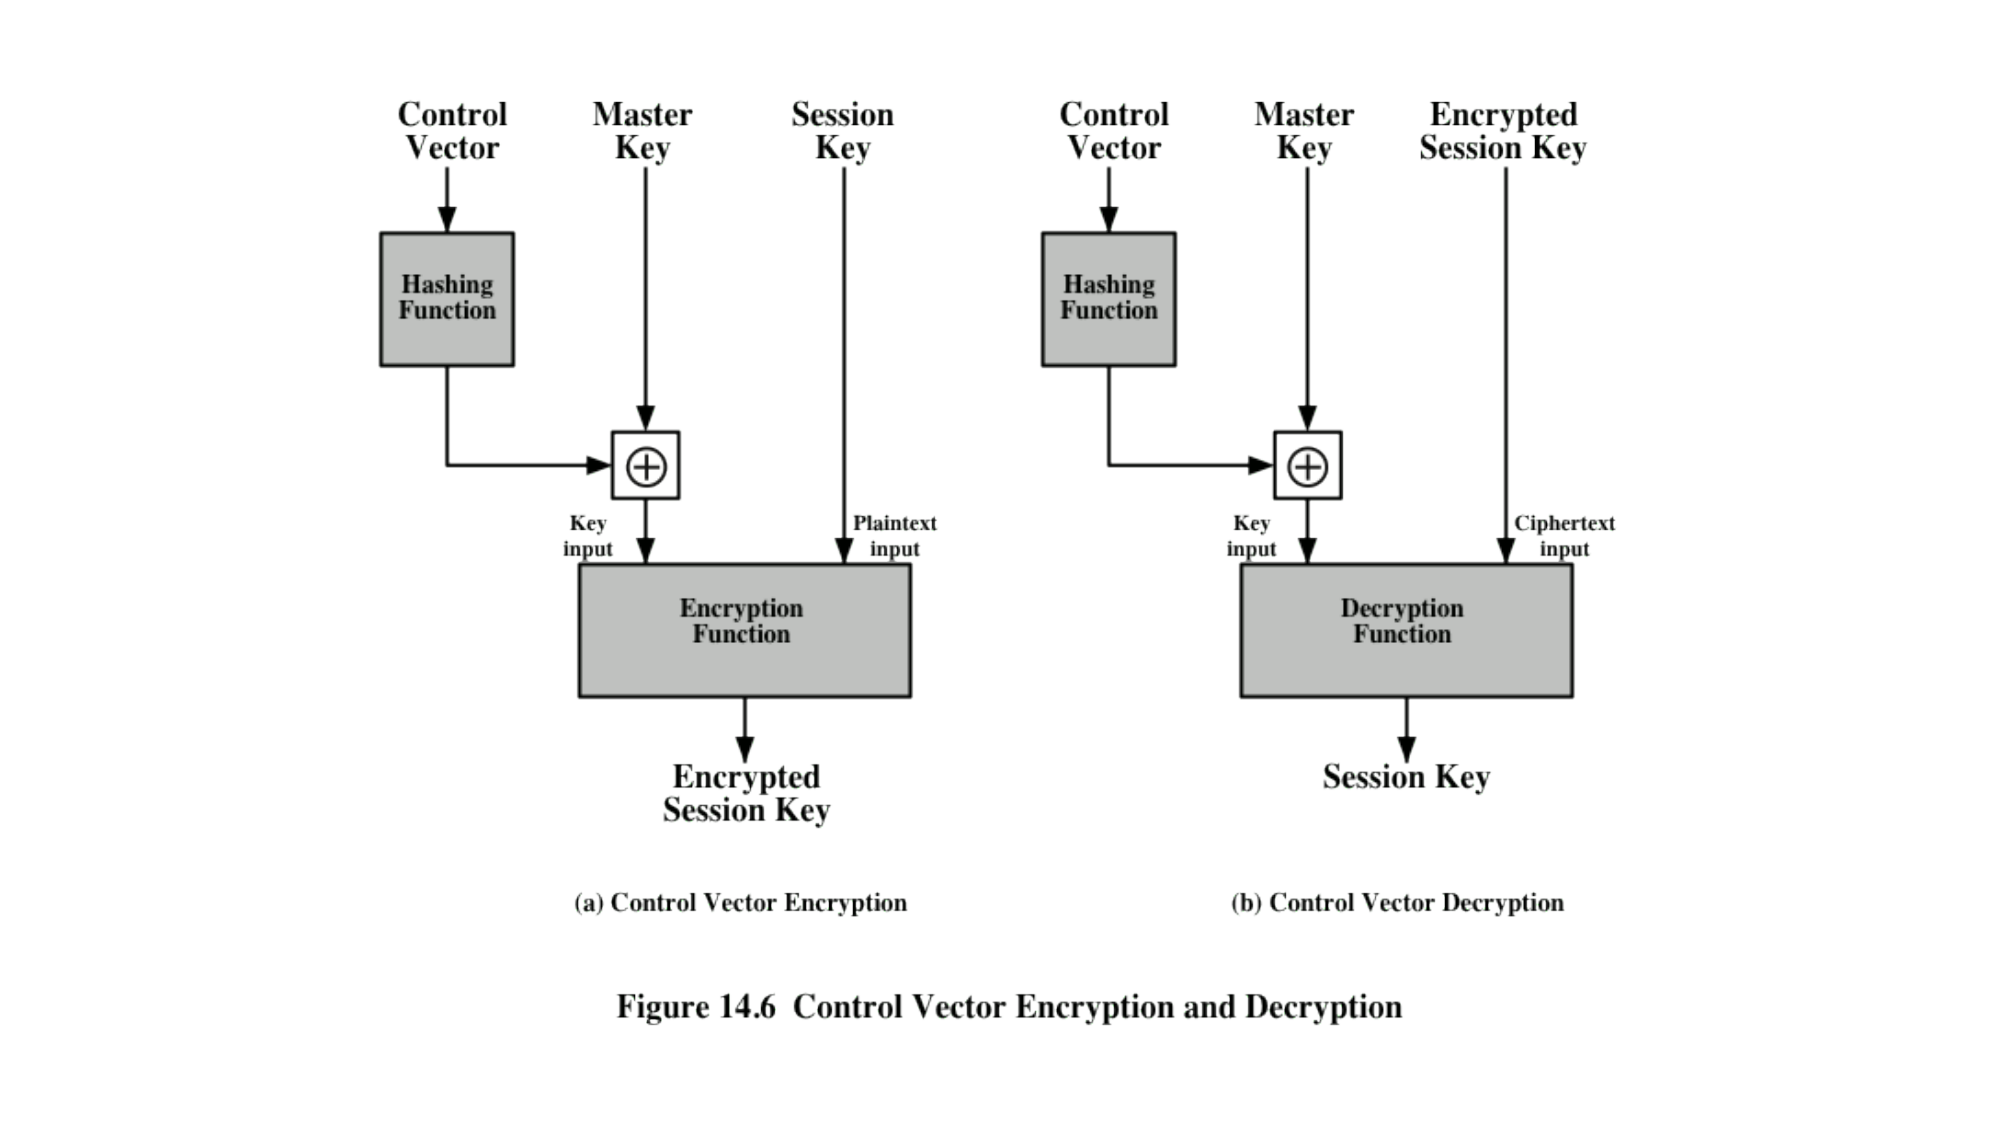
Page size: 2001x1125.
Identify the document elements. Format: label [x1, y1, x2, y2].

picture [272, 0, 1728, 1125]
